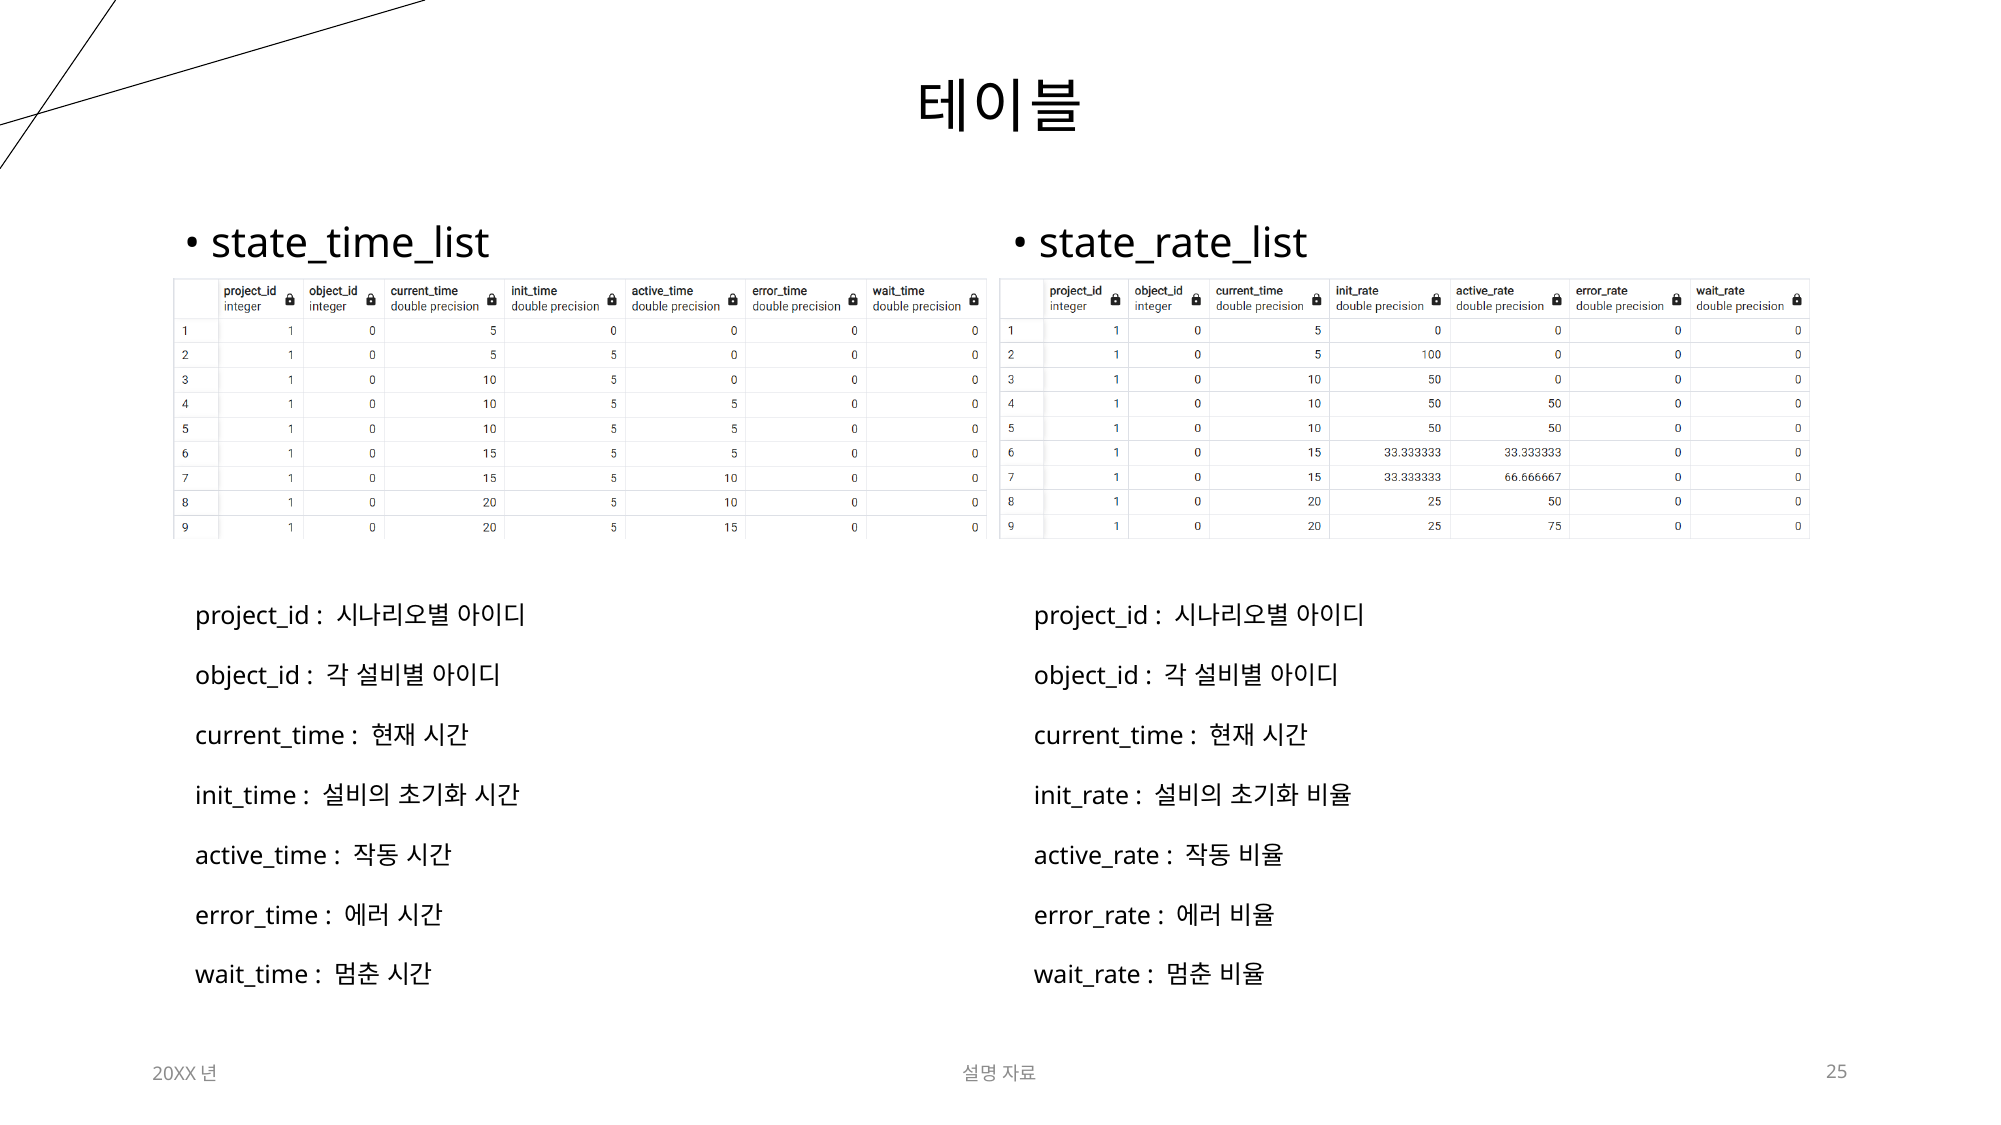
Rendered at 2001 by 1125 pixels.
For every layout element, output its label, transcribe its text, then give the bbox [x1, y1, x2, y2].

slide_number 20XX년 [137, 1042, 588, 1103]
slide_number 25 [1412, 1042, 1863, 1103]
text_box project_id : 시나리오별 아이디 object_id : 각 설비별 아이디 current_time : 현재 시간 init_rate : 설비의 초기화 비율 active_rate : 작동 비율 error_rate : 에러 비율 wait_rate : 멈춘 비율 [1019, 562, 1381, 997]
picture [999, 278, 1810, 539]
text_box project_id : 시나리오별 아이디 object_id : 각 설비별 아이디 current_time : 현재 시간 init_time : 설비의 초기화 시간 active_time : 작동 시간 error_time : 에러 시간 wait_time : 멈춘 시간 [180, 562, 542, 997]
picture [173, 278, 987, 539]
text_box • state_time_list [169, 208, 505, 273]
text_box 테이블 [137, 0, 1863, 218]
text_box • state_rate_list [997, 208, 1323, 273]
footer 설명 자료 [662, 1042, 1338, 1103]
